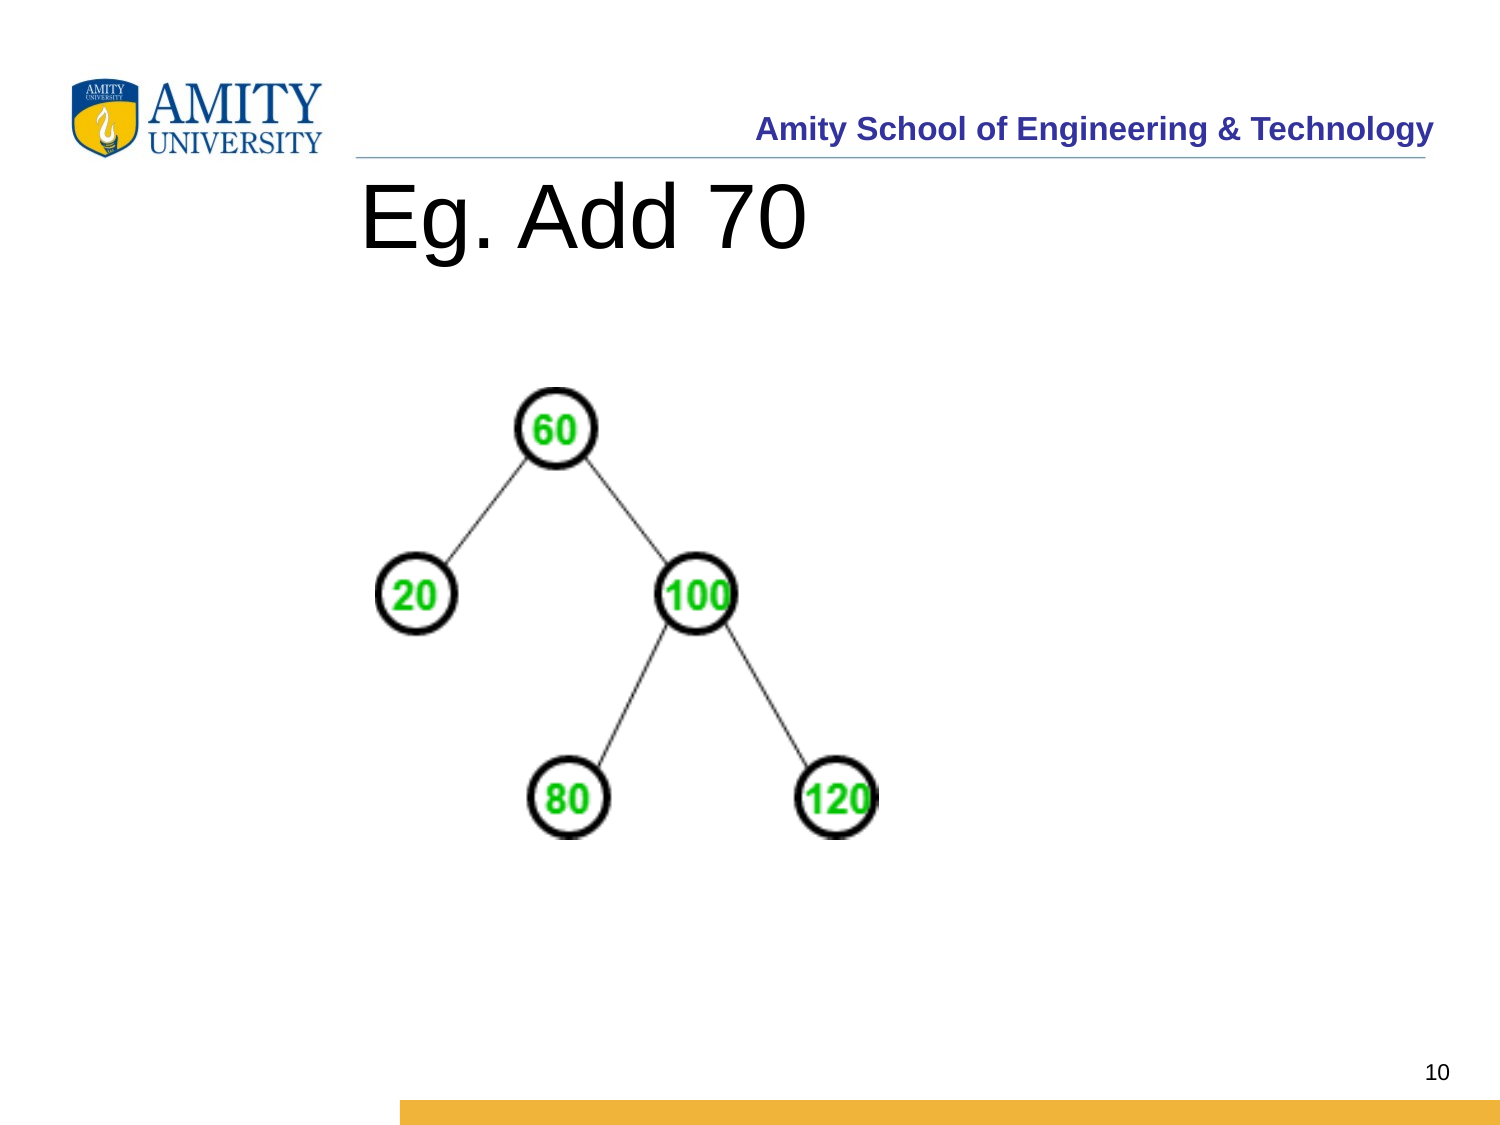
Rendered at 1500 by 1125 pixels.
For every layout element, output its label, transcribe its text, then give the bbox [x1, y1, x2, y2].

title Eg. Add 70 [0, 149, 1232, 368]
picture [0, 0, 1500, 188]
slide_number 10 [1115, 1050, 1466, 1125]
picture [374, 387, 879, 840]
